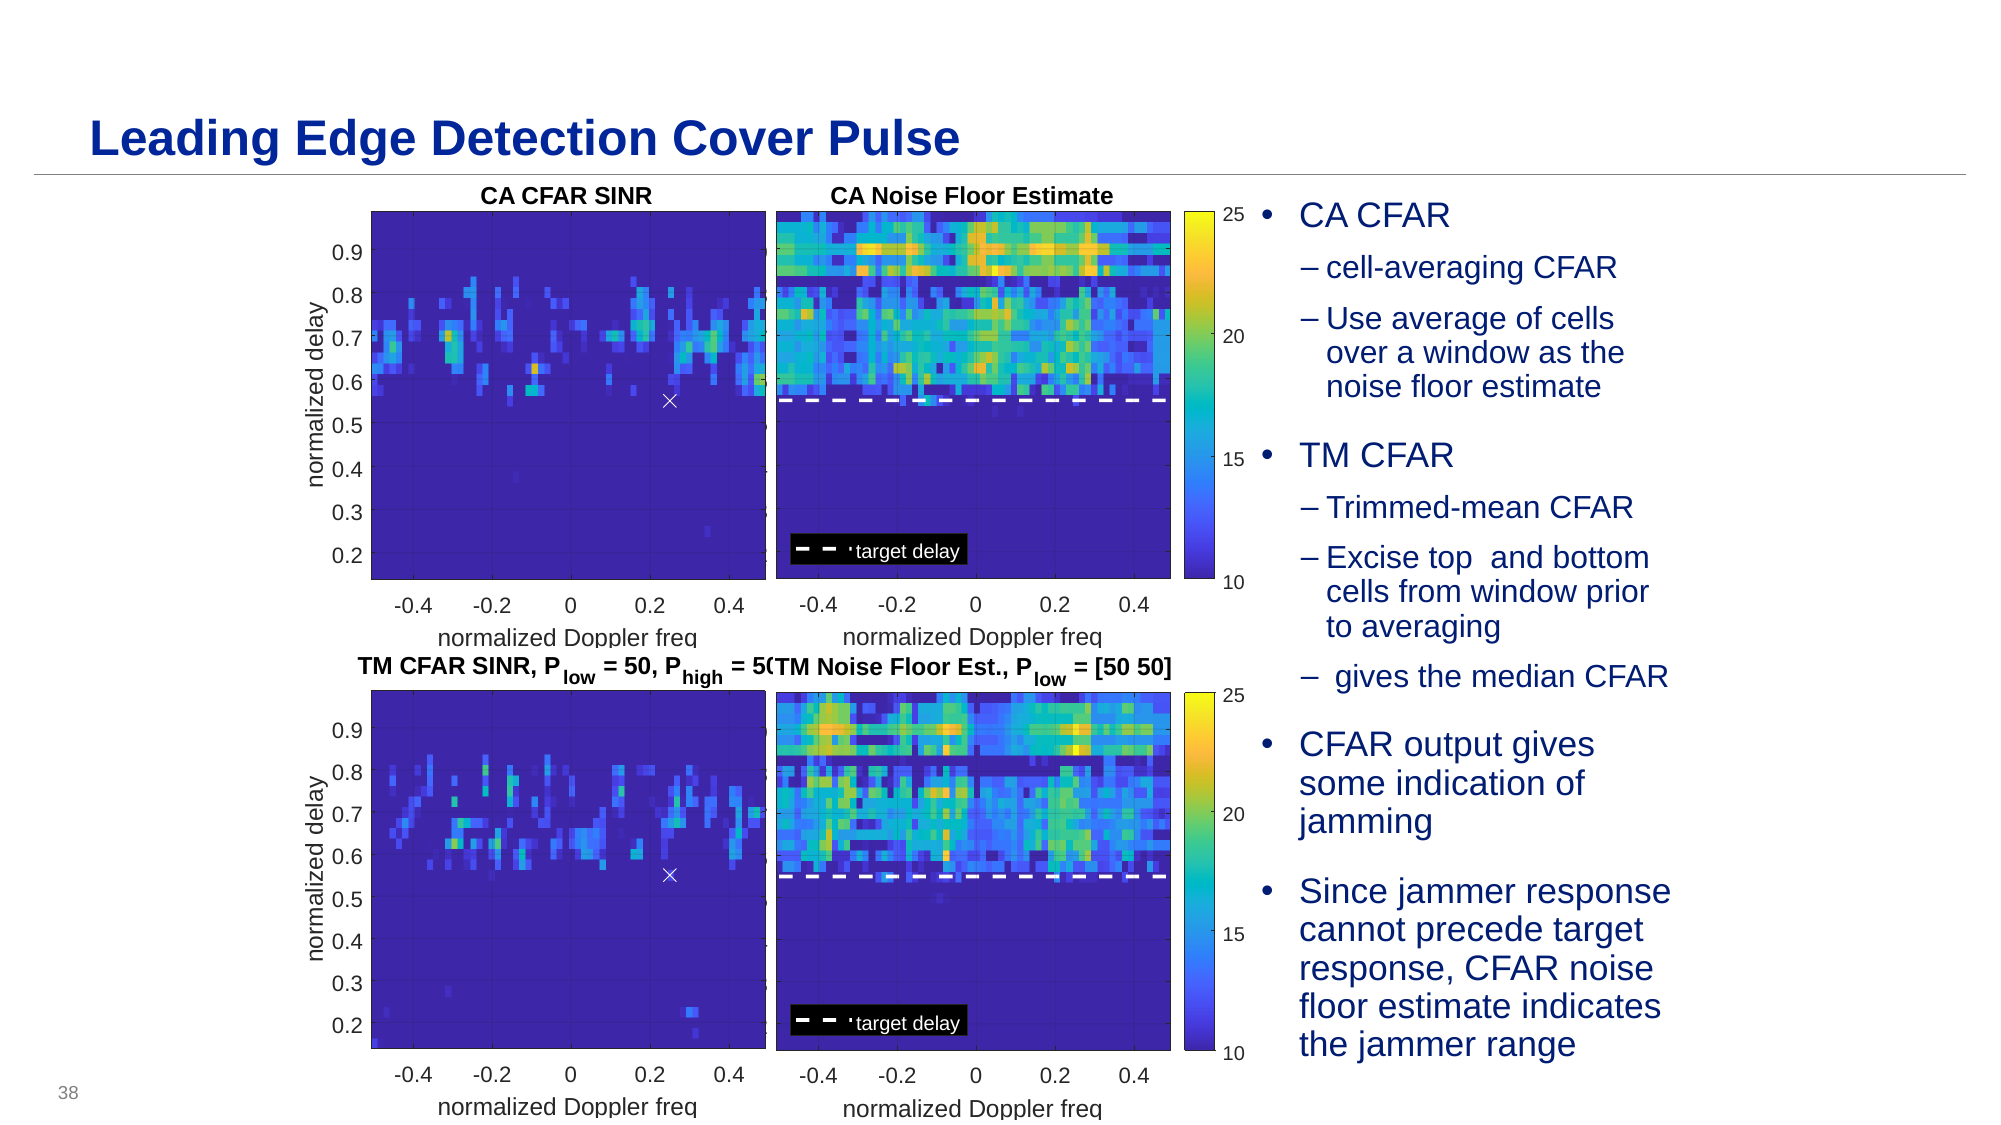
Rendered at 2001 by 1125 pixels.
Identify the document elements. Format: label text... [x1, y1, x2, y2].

title Leading Edge Detection Cover Pulse [74, 23, 1644, 175]
slide_number 38 [43, 1061, 131, 1122]
picture [295, 173, 1301, 1120]
